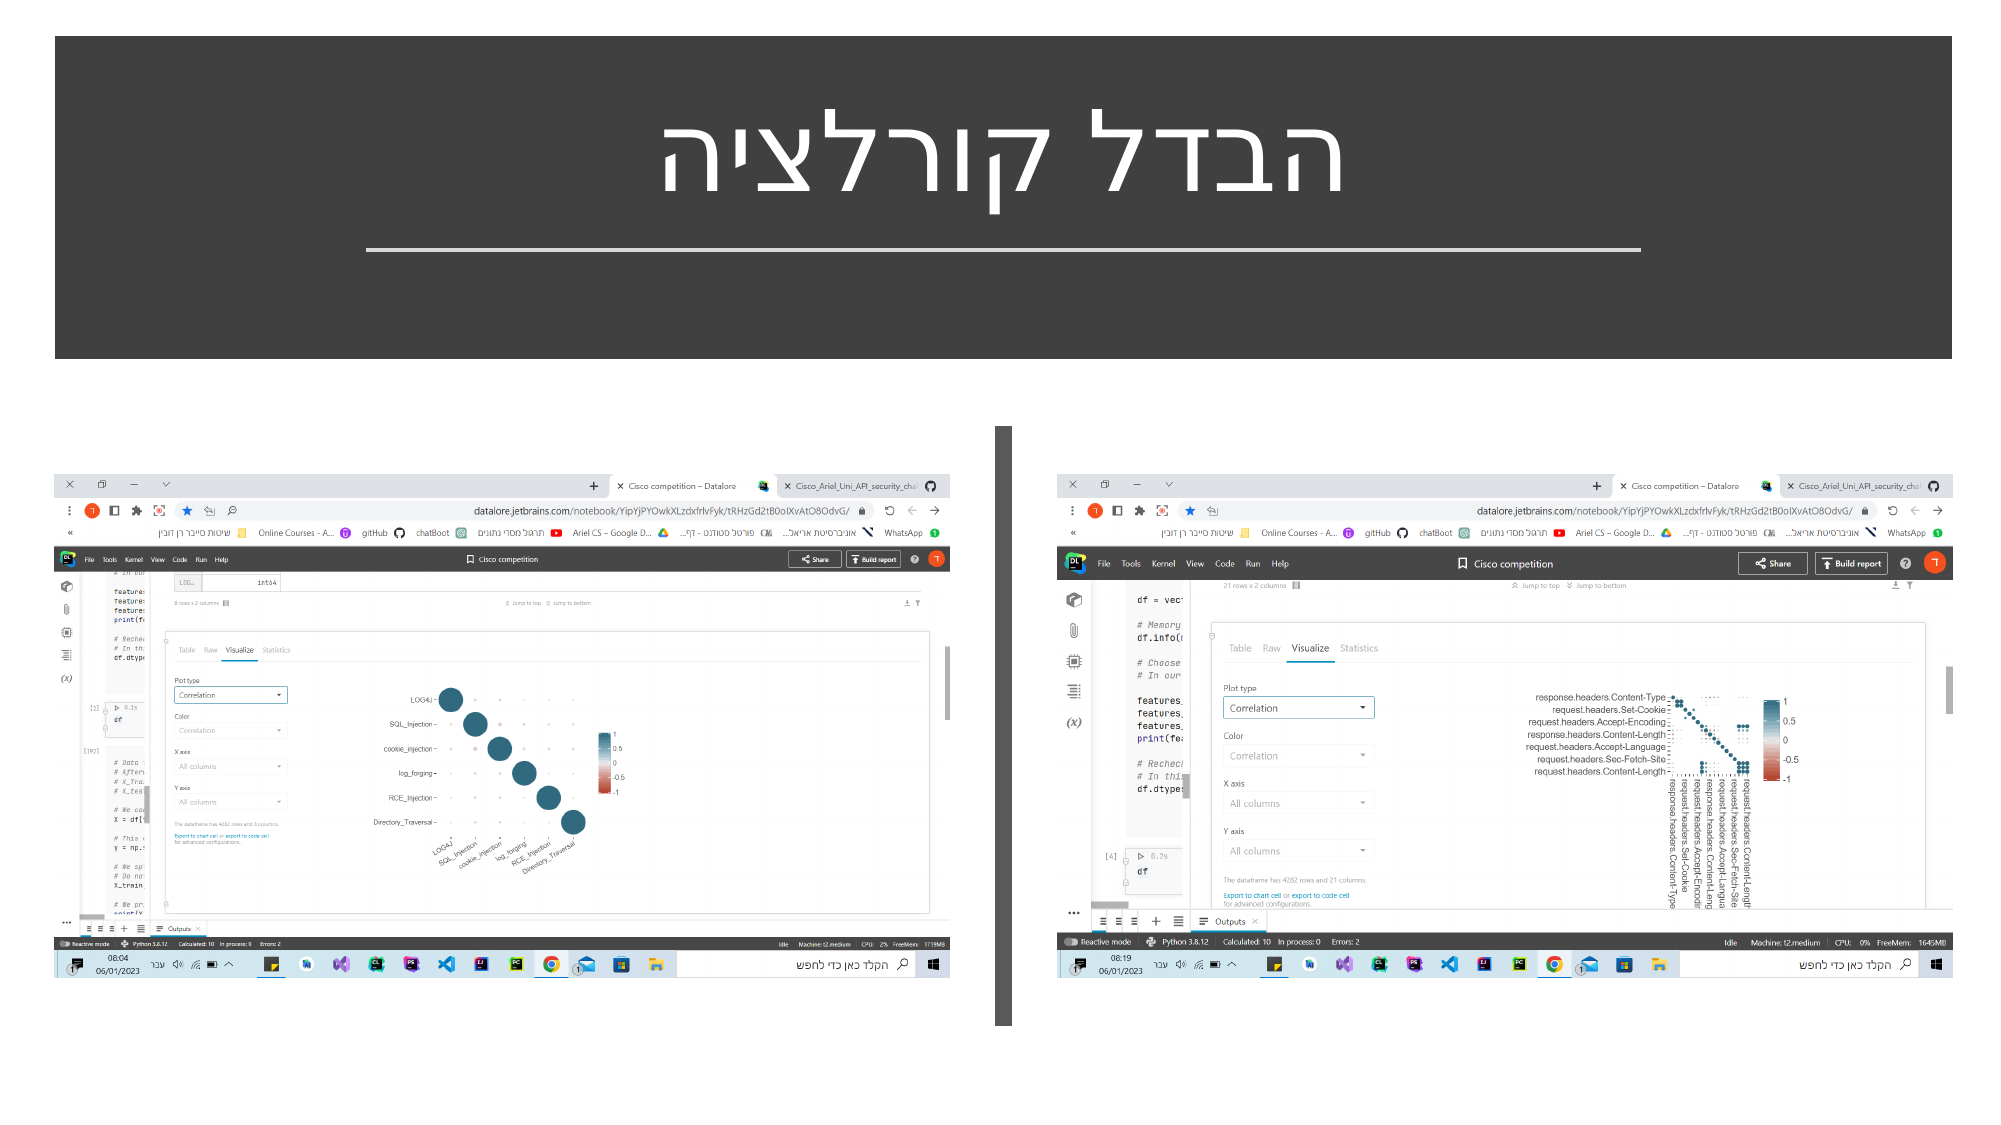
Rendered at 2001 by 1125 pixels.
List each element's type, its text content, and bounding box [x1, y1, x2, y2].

picture [54, 474, 950, 978]
picture [1057, 474, 1953, 978]
text_box [64, 45, 1942, 350]
title הבדל קורלציה [89, 71, 1917, 224]
